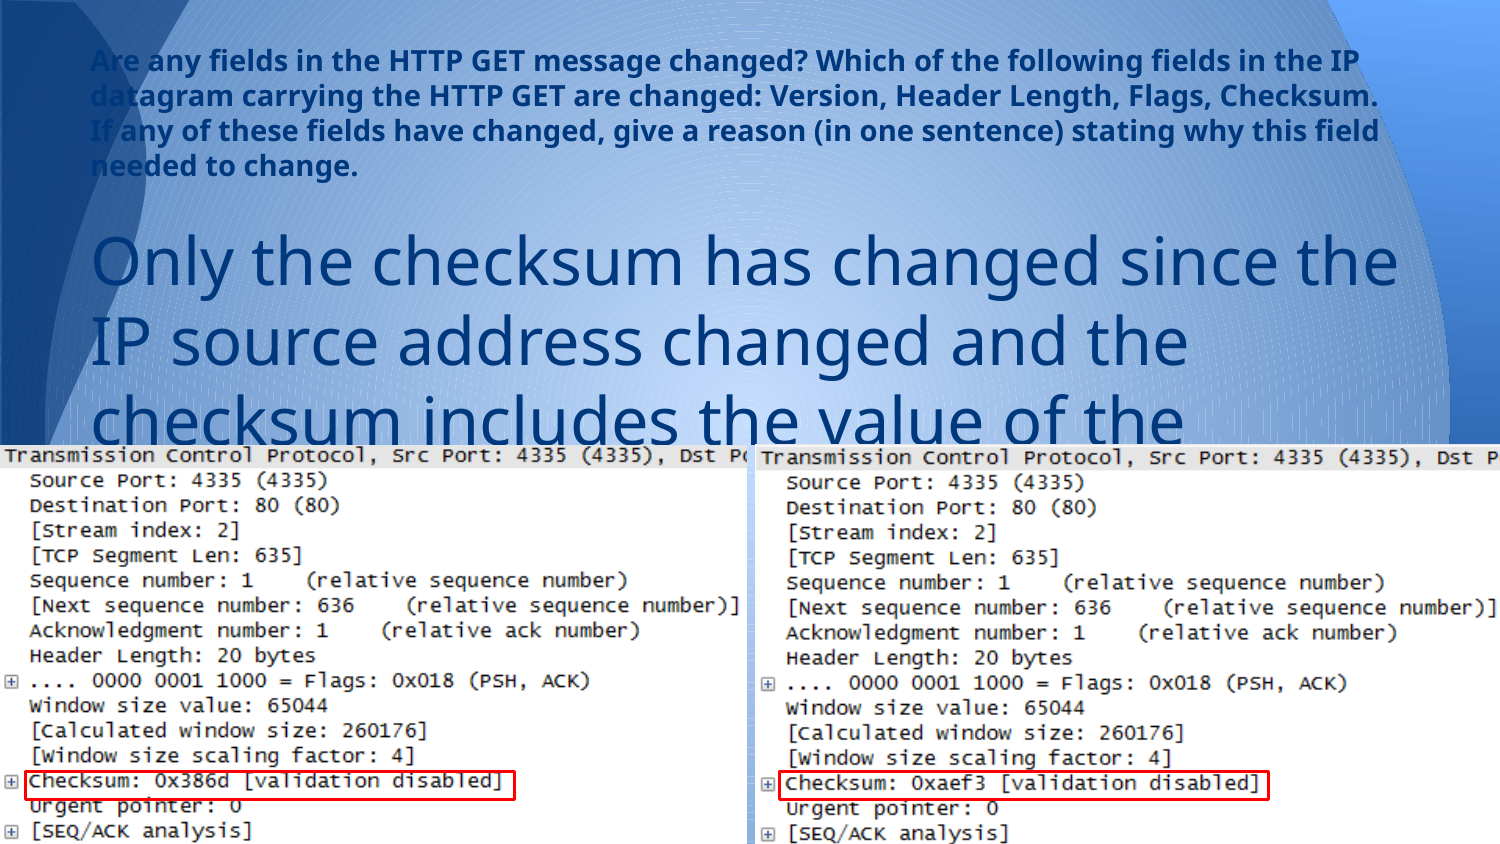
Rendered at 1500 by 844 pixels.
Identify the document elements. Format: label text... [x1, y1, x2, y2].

title Are any fields in the HTTP GET message changed? Which of the following fields in the IP datagram carrying the HTTP GET are changed: Version, Header Length, Flags, Checksum. If any of these fields have changed, give a reason (in one sentence) stating why this field needed to change. [75, 33, 1425, 197]
picture [755, 444, 1500, 844]
picture [0, 445, 748, 844]
list Only the checksum has changed since the IP source address changed and the checksum includes the value of the source IP [75, 204, 1425, 446]
